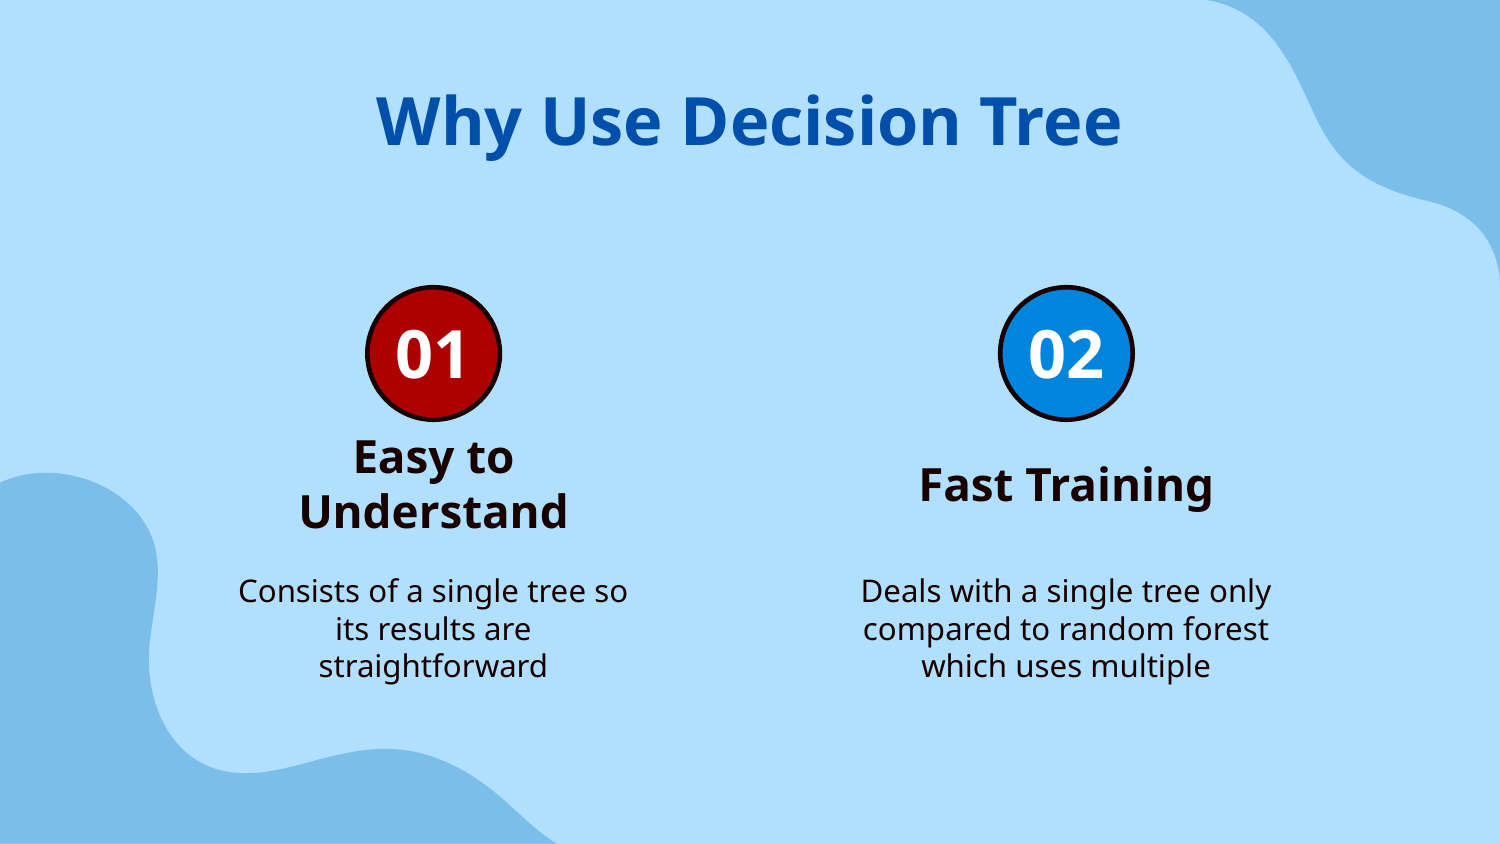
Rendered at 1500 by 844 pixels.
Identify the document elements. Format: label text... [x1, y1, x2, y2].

text_box [383, 287, 484, 310]
subtitle Fast Training [838, 452, 1295, 514]
title 02 [993, 310, 1139, 397]
subtitle Consists of a single tree so its results are straightforward [205, 555, 662, 701]
title Why Use Decision Tree [118, 63, 1382, 161]
subtitle Deals with a single tree only compared to random forest which uses multiple [838, 555, 1295, 701]
text_box [1016, 287, 1117, 310]
text_box [383, 397, 484, 420]
subtitle Easy to Understand [205, 452, 662, 514]
title 01 [360, 310, 507, 397]
text_box [1016, 397, 1117, 420]
